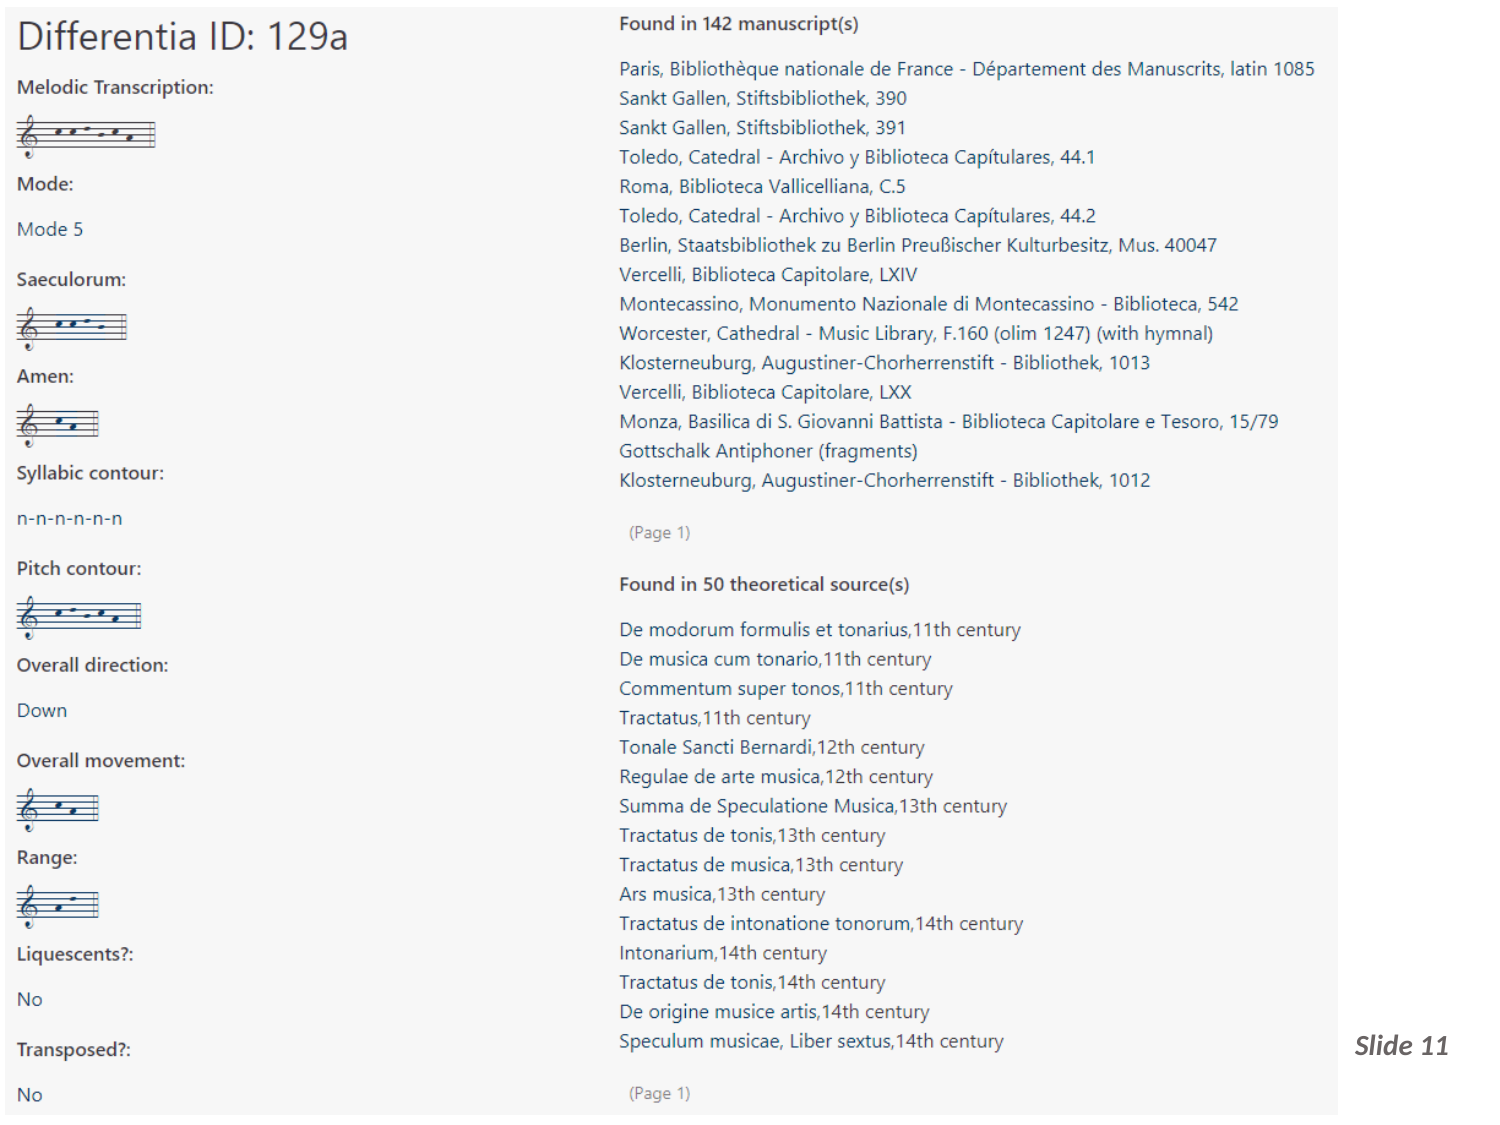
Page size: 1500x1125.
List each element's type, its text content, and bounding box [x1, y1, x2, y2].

text_box Slide 11 [1347, 1018, 1464, 1069]
picture [5, 6, 1338, 1116]
